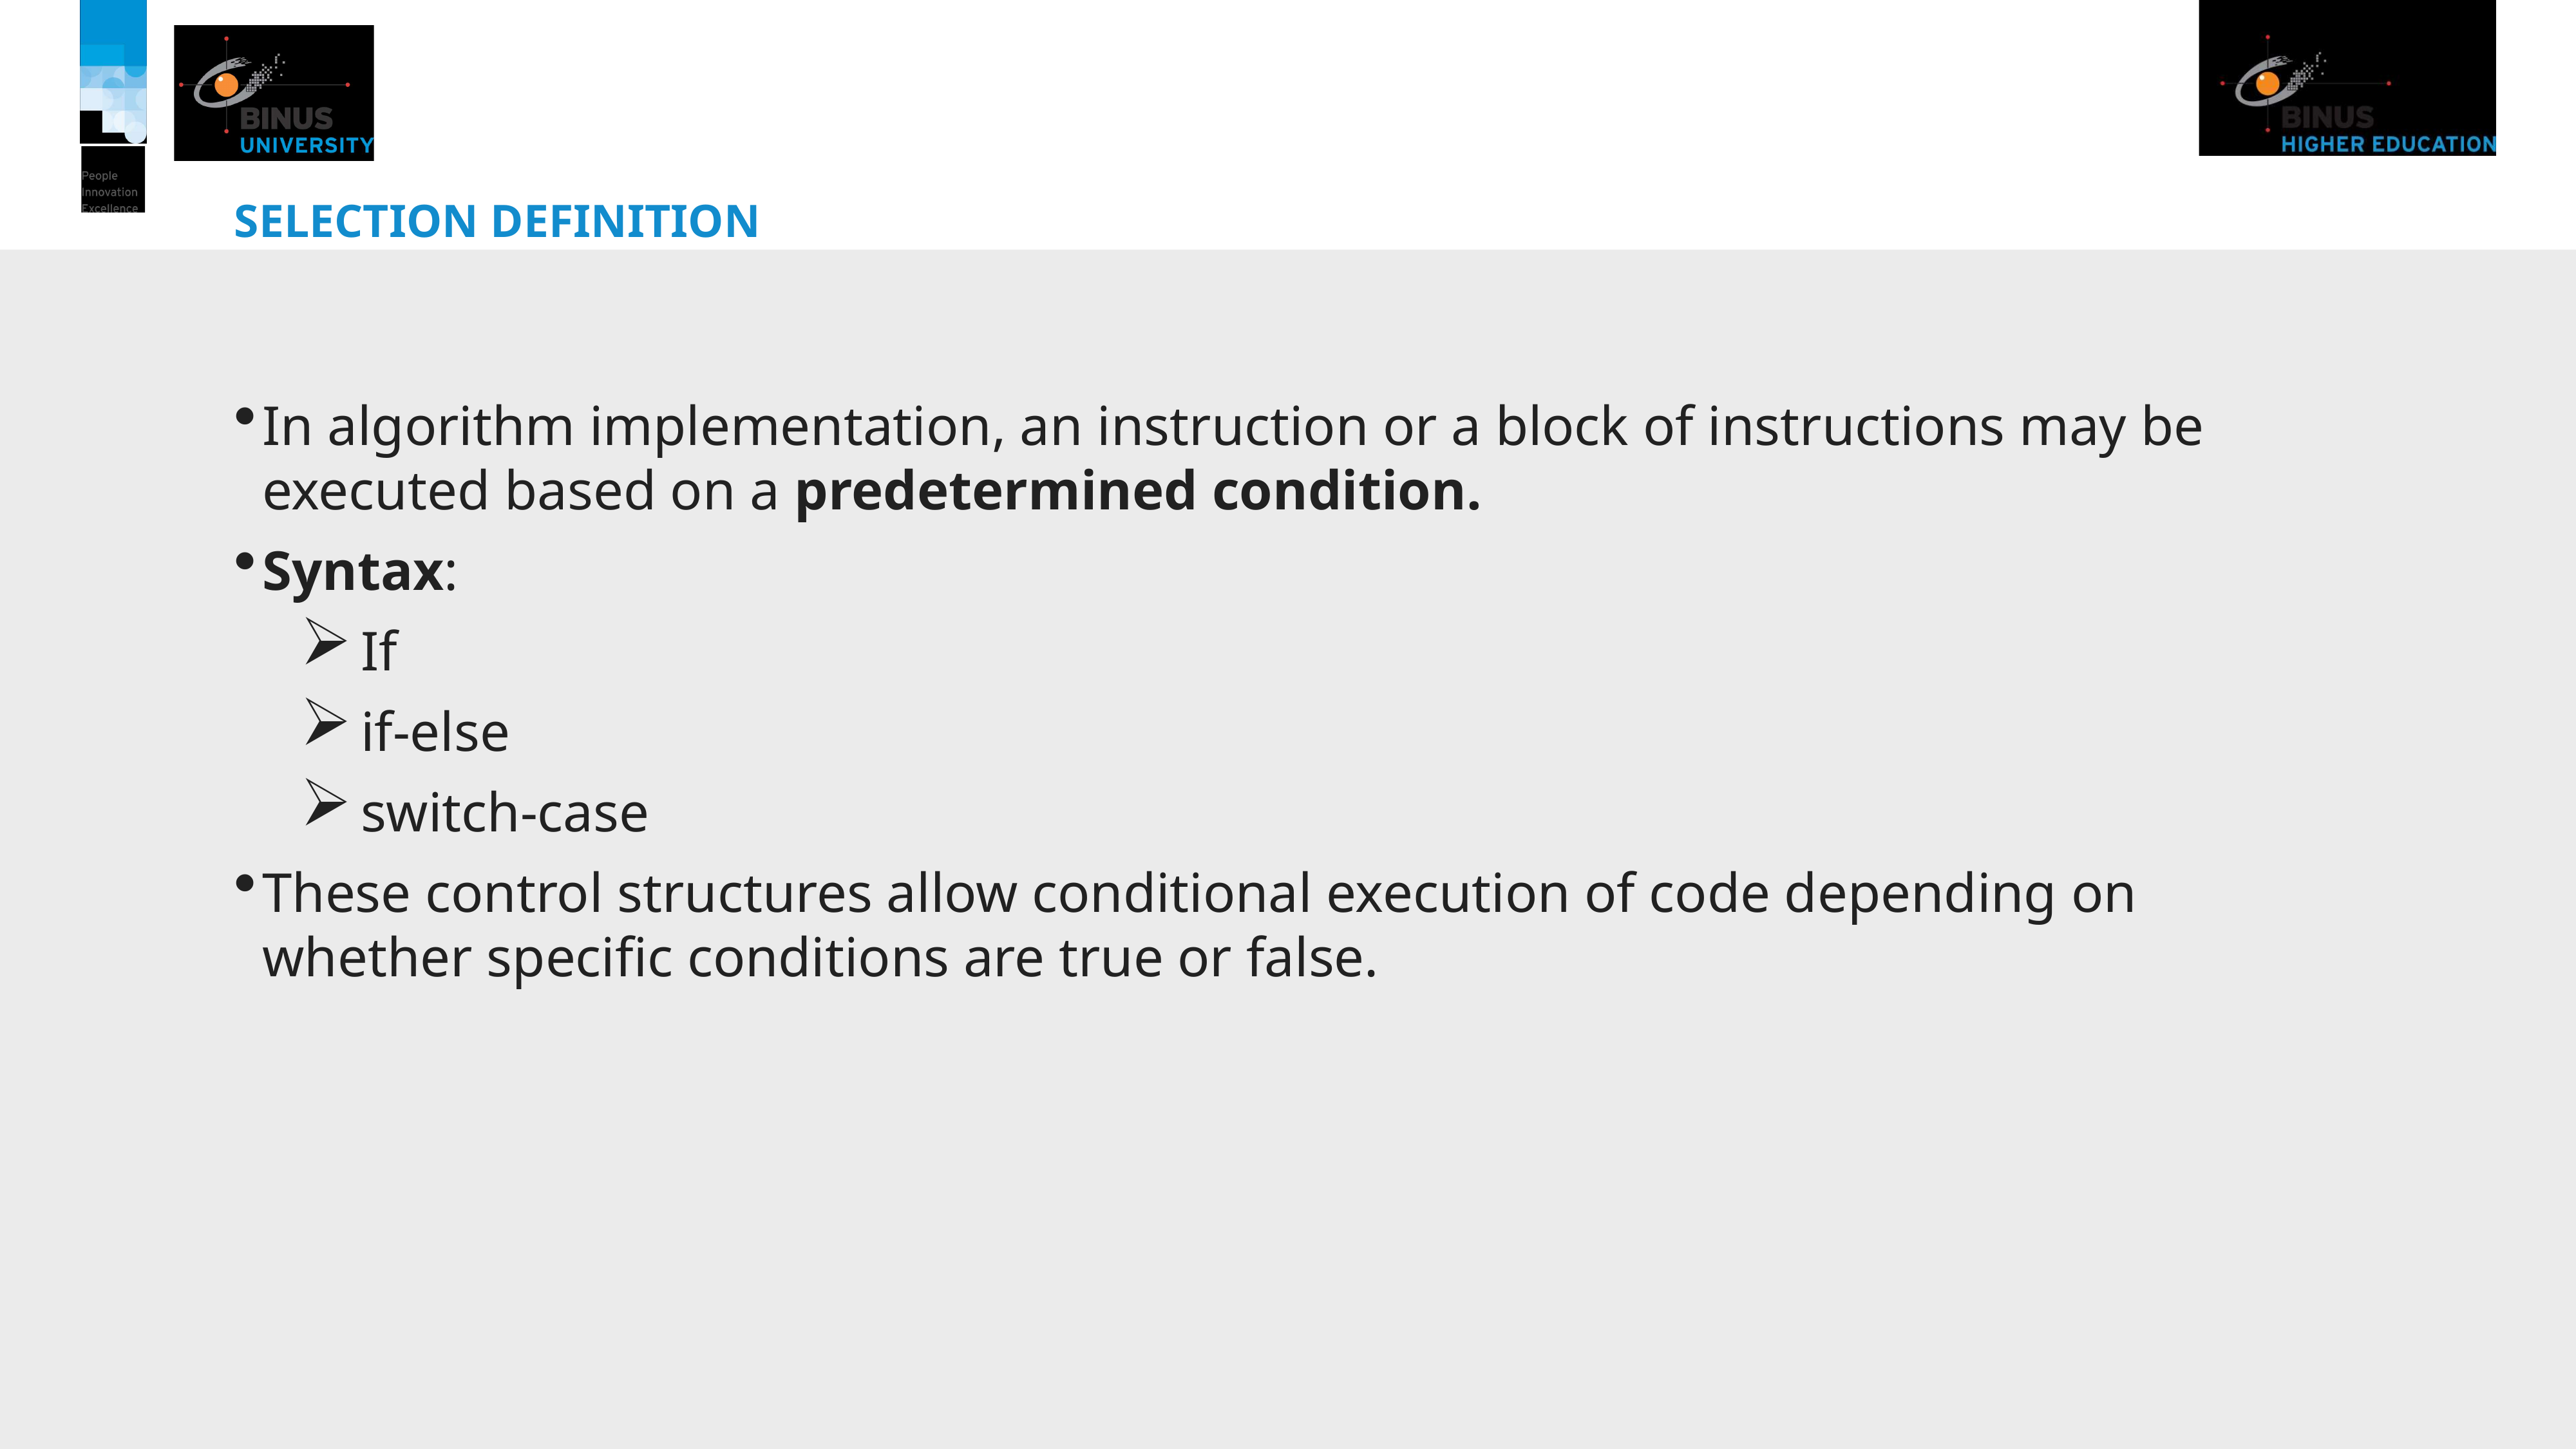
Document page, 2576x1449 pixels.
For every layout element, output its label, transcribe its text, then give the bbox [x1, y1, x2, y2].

list In algorithm implementation, an instruction or a block of instructions may be executed based on a predetermined condition. Syntax: If if-else switch-case These control structures allow conditional execution of code depending on whether specific conditions are true or false. [228, 386, 2297, 1252]
title SELECTION DEFINITION [228, 197, 1784, 252]
picture [2199, 0, 2496, 156]
picture [81, 146, 146, 213]
picture [80, 45, 147, 144]
picture [174, 25, 374, 161]
